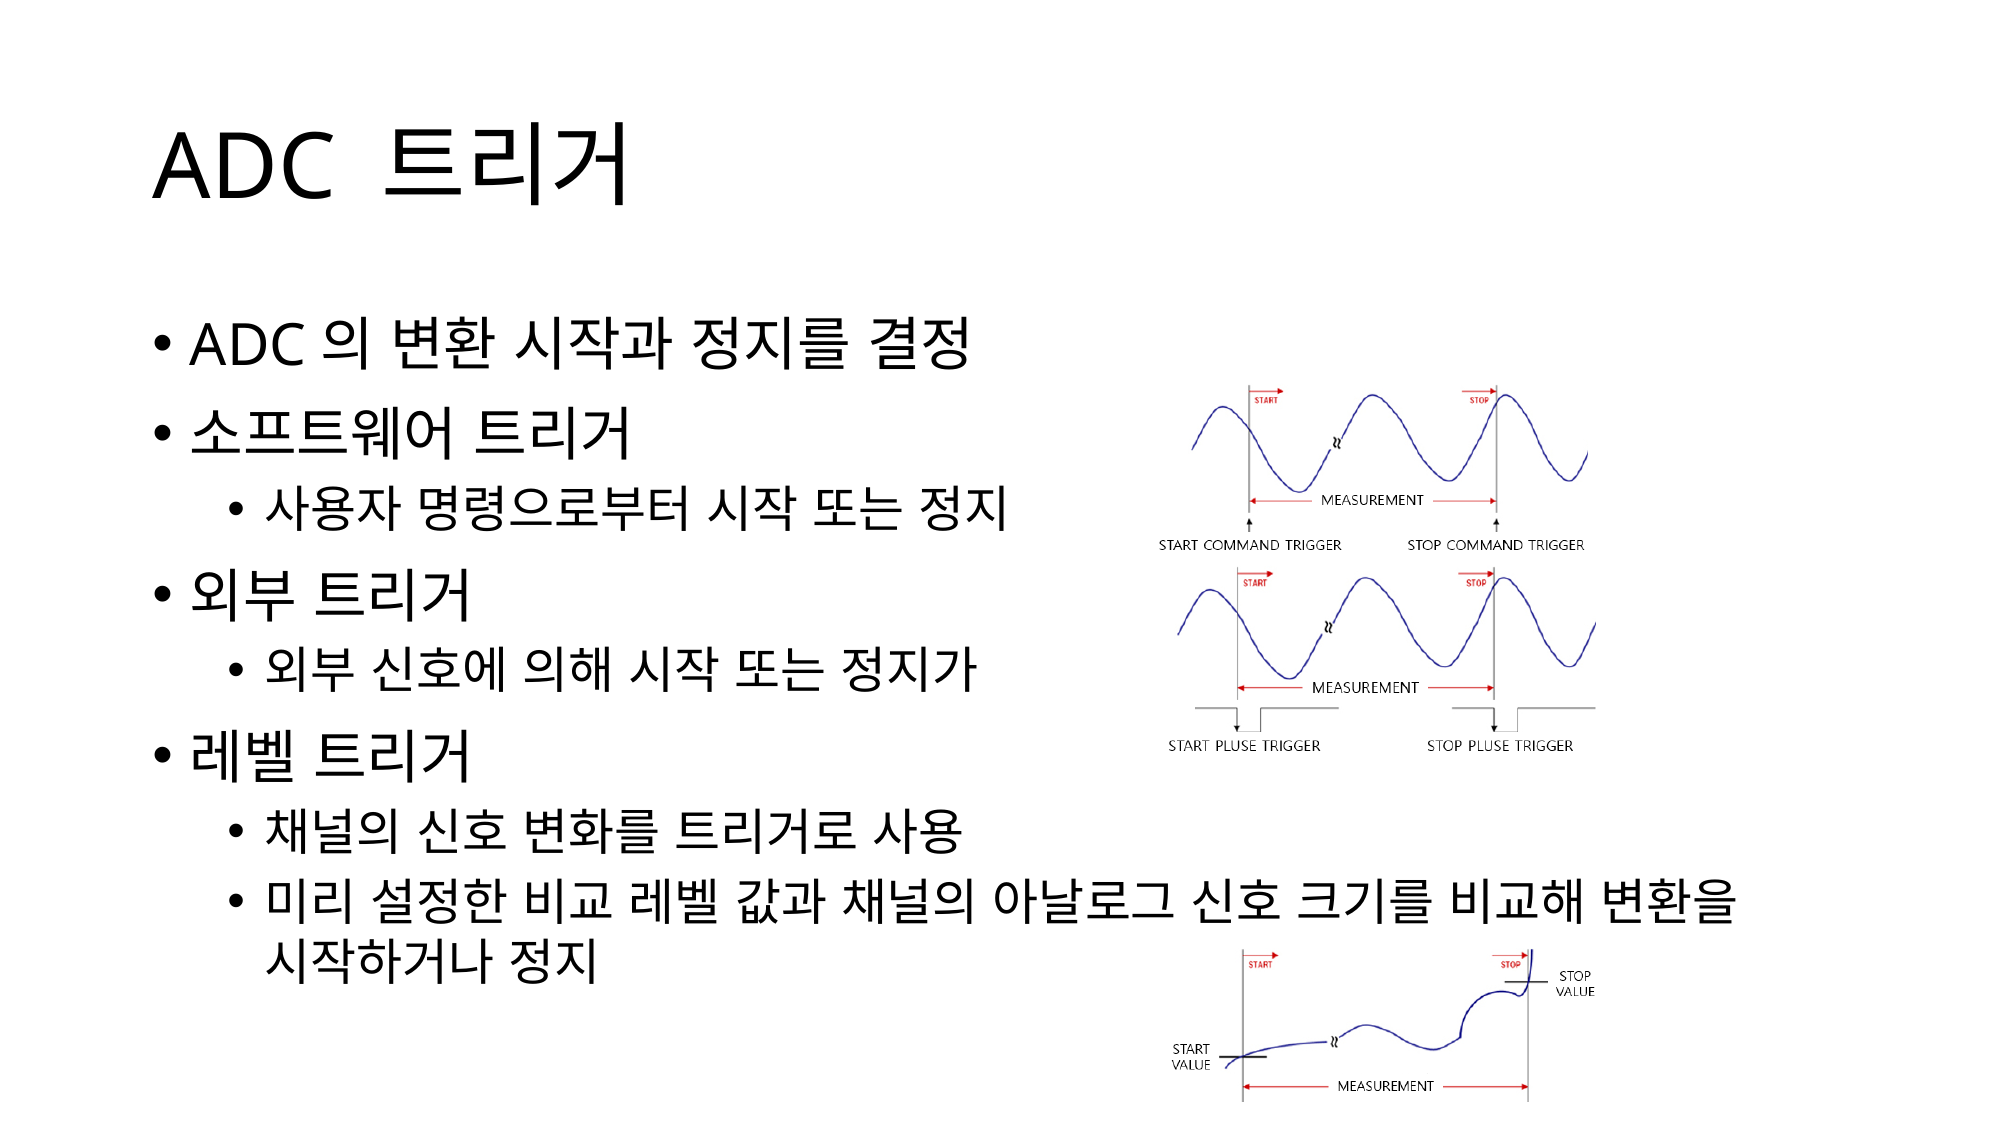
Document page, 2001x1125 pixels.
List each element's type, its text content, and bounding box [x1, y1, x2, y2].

picture [1166, 565, 1596, 754]
list ADC의 변환 시작과 정지를 결정 소프트웨어 트리거 사용자 명령으로부터 시작 또는 정지 외부 트리거 외부 신호에 의해 시작 또는 정지가 레벨 트리거 채널의 신호 변화를 트리거로 사용 미리 설정한 비교 레벨 값과 채널의 아날로그 신호 크기를 비교해 변환을 시작하거나 정지 [137, 299, 1914, 1014]
title ADC 트리거 [137, 59, 1863, 278]
picture [1158, 382, 1588, 554]
picture [1166, 948, 1596, 1103]
